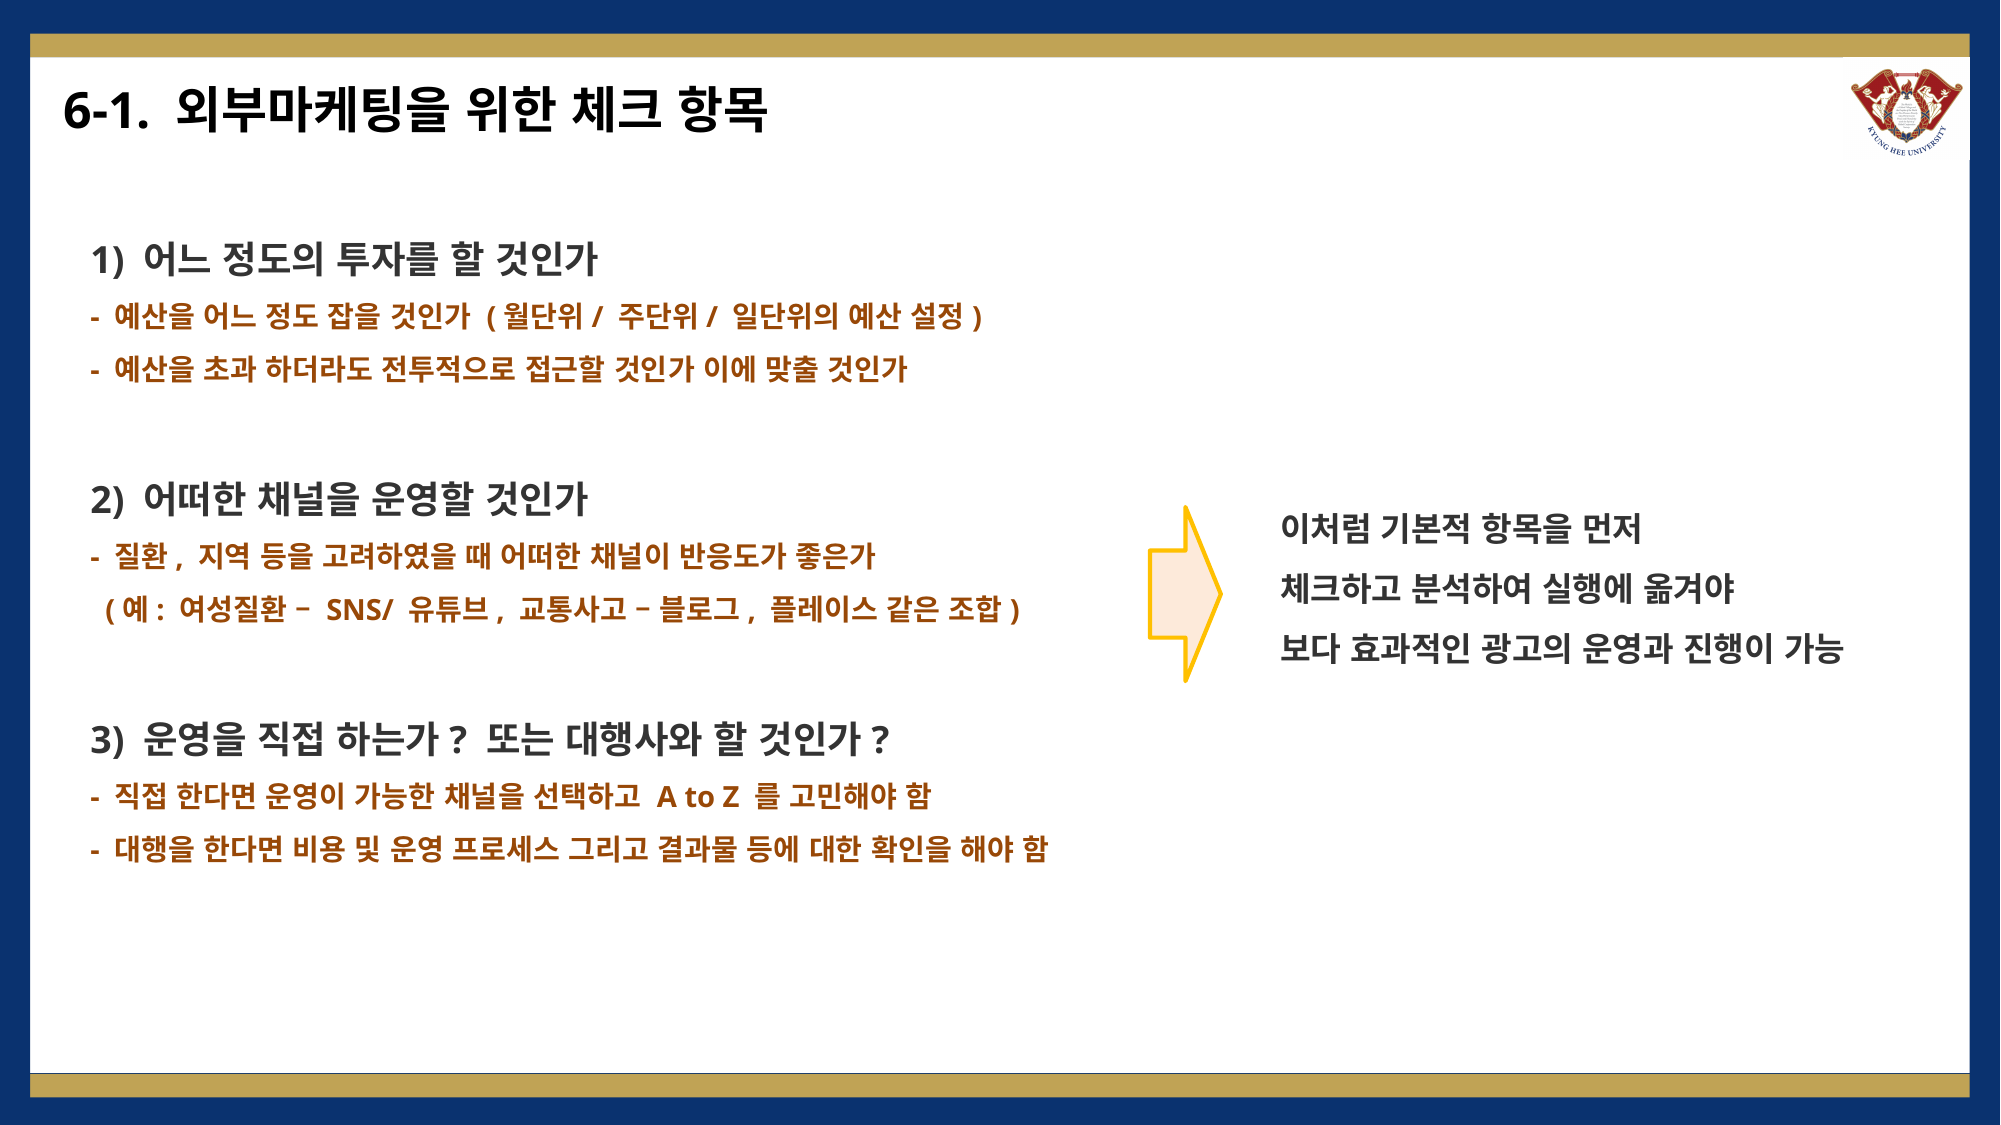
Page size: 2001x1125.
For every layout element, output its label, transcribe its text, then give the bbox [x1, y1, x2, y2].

text_box [31, 33, 1969, 58]
picture [1843, 57, 1970, 161]
text_box 1) 어느 정도의 투자를 할 것인가 - 예산을 어느 정도 잡을 것인가 (월단위/ 주단위/ 일단위의 예산 설정) - 예산을 초과 하더라도 전투적으로 접근할 것인가 이에 맞출 것인가 2) 어떠한 채널을 운영할 것인가 - 질환, 지역 등을 고려하였을 때 어떠한 채널이 반응도가 좋은가 (예: 여성질환 – SNS/ 유튜브, 교통사고 – 블로그, 플레이스 같은 조합) 3) 운영을 직접 하는가? 또는 대행사와 할 것인가? - 직접 한다면 운영이 가능한 채널을 선택하고 A to Z 를 고민해야 함 - 대행을 한다면 비용 및 운영 프로세스 그리고 결과물 등에 대한 확인을 해야 함 [90, 213, 1151, 866]
text_box [31, 1073, 1969, 1099]
text_box 6-1. 외부마케팅을 위한 체크 항목 [48, 71, 1843, 146]
text_box [0, 1099, 2000, 1125]
text_box [0, 19, 31, 1124]
text_box [1149, 506, 1221, 682]
text_box [0, 0, 2000, 33]
text_box 이처럼 기본적 항목을 먼저 체크하고 분석하여 실행에 옮겨야 보다 효과적인 광고의 운영과 진행이 가능 [1265, 480, 1945, 676]
text_box [1969, 13, 2000, 1118]
